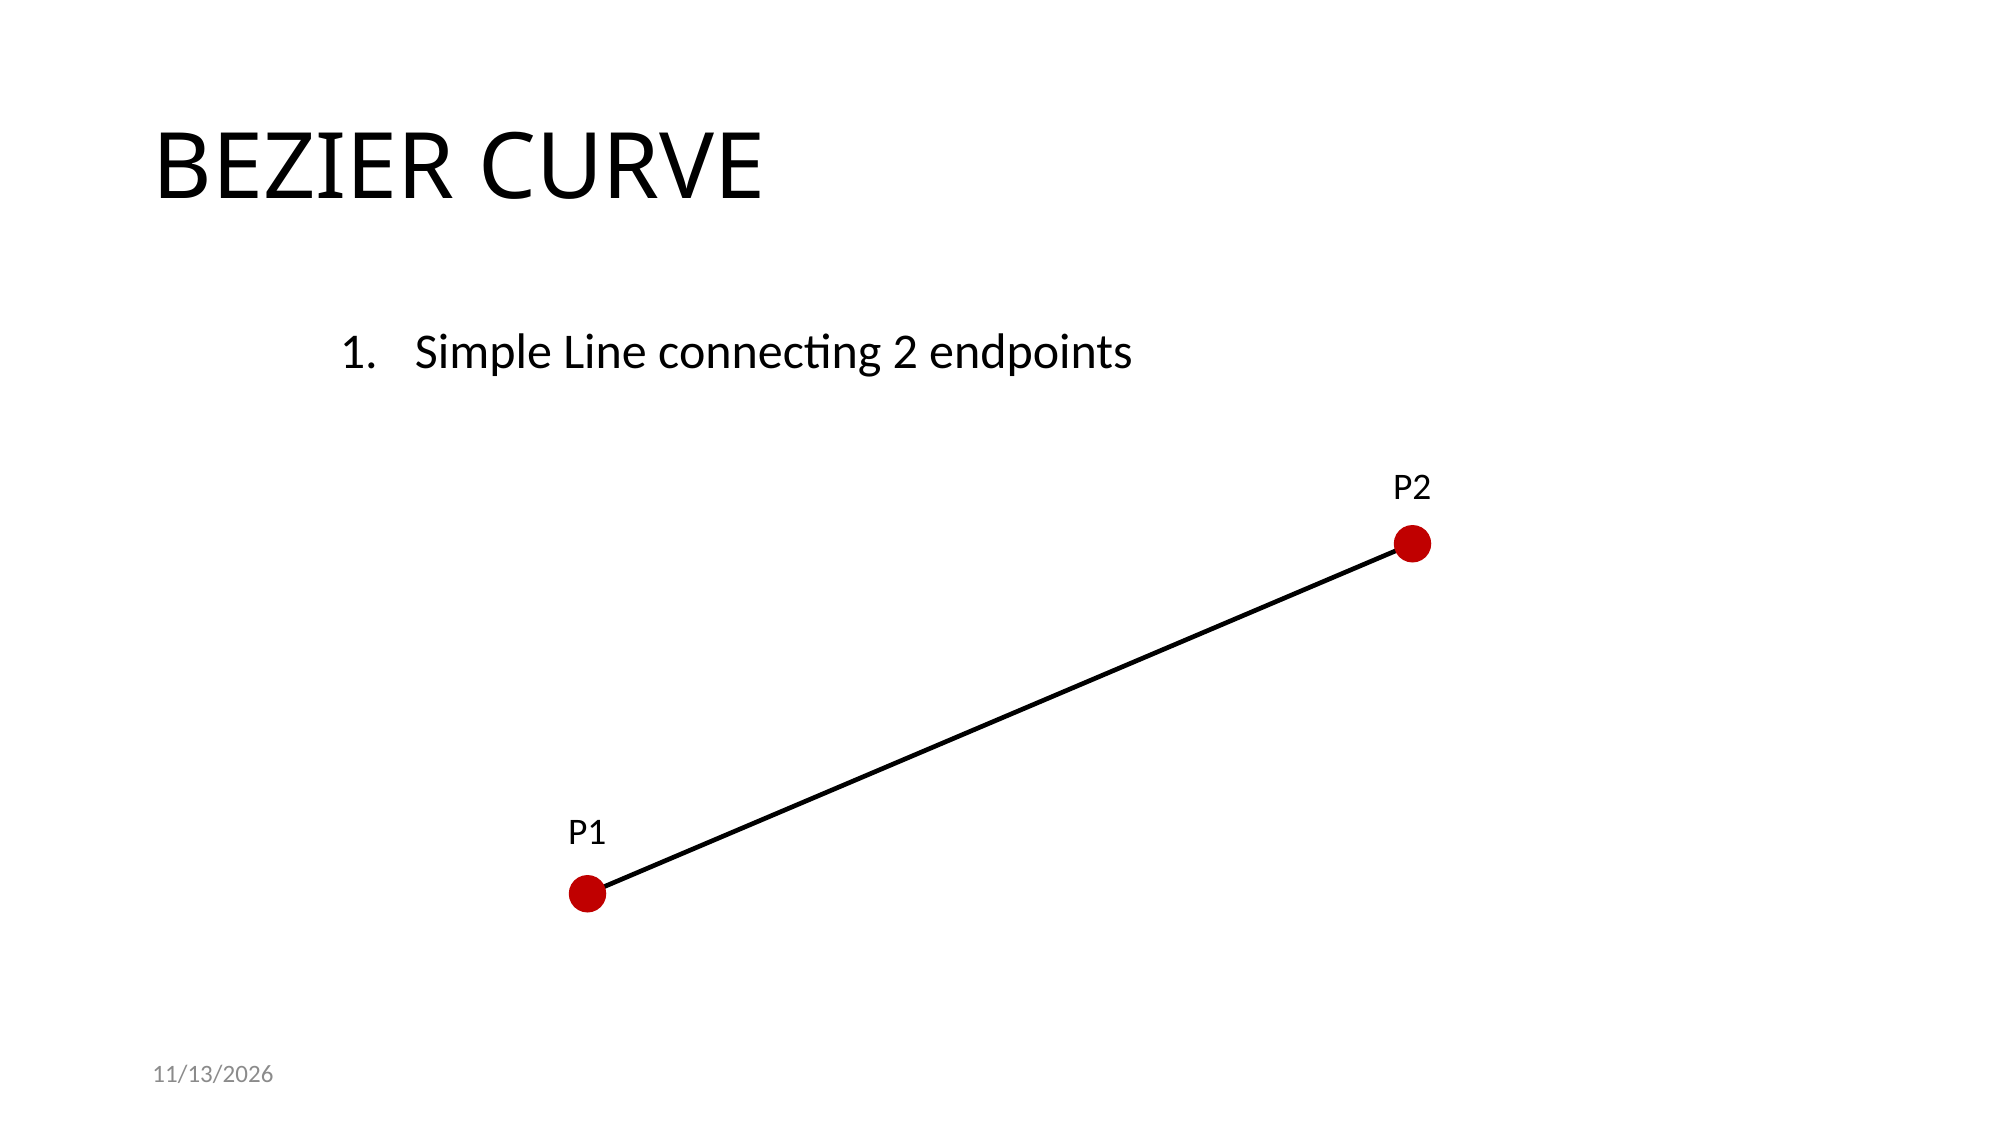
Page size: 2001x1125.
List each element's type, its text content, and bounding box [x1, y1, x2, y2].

list Simple Line connecting 2 endpoints [324, 200, 1675, 1050]
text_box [552, 454, 1447, 913]
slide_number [137, 1042, 588, 1103]
title BEZIER CURVE [137, 59, 1863, 278]
